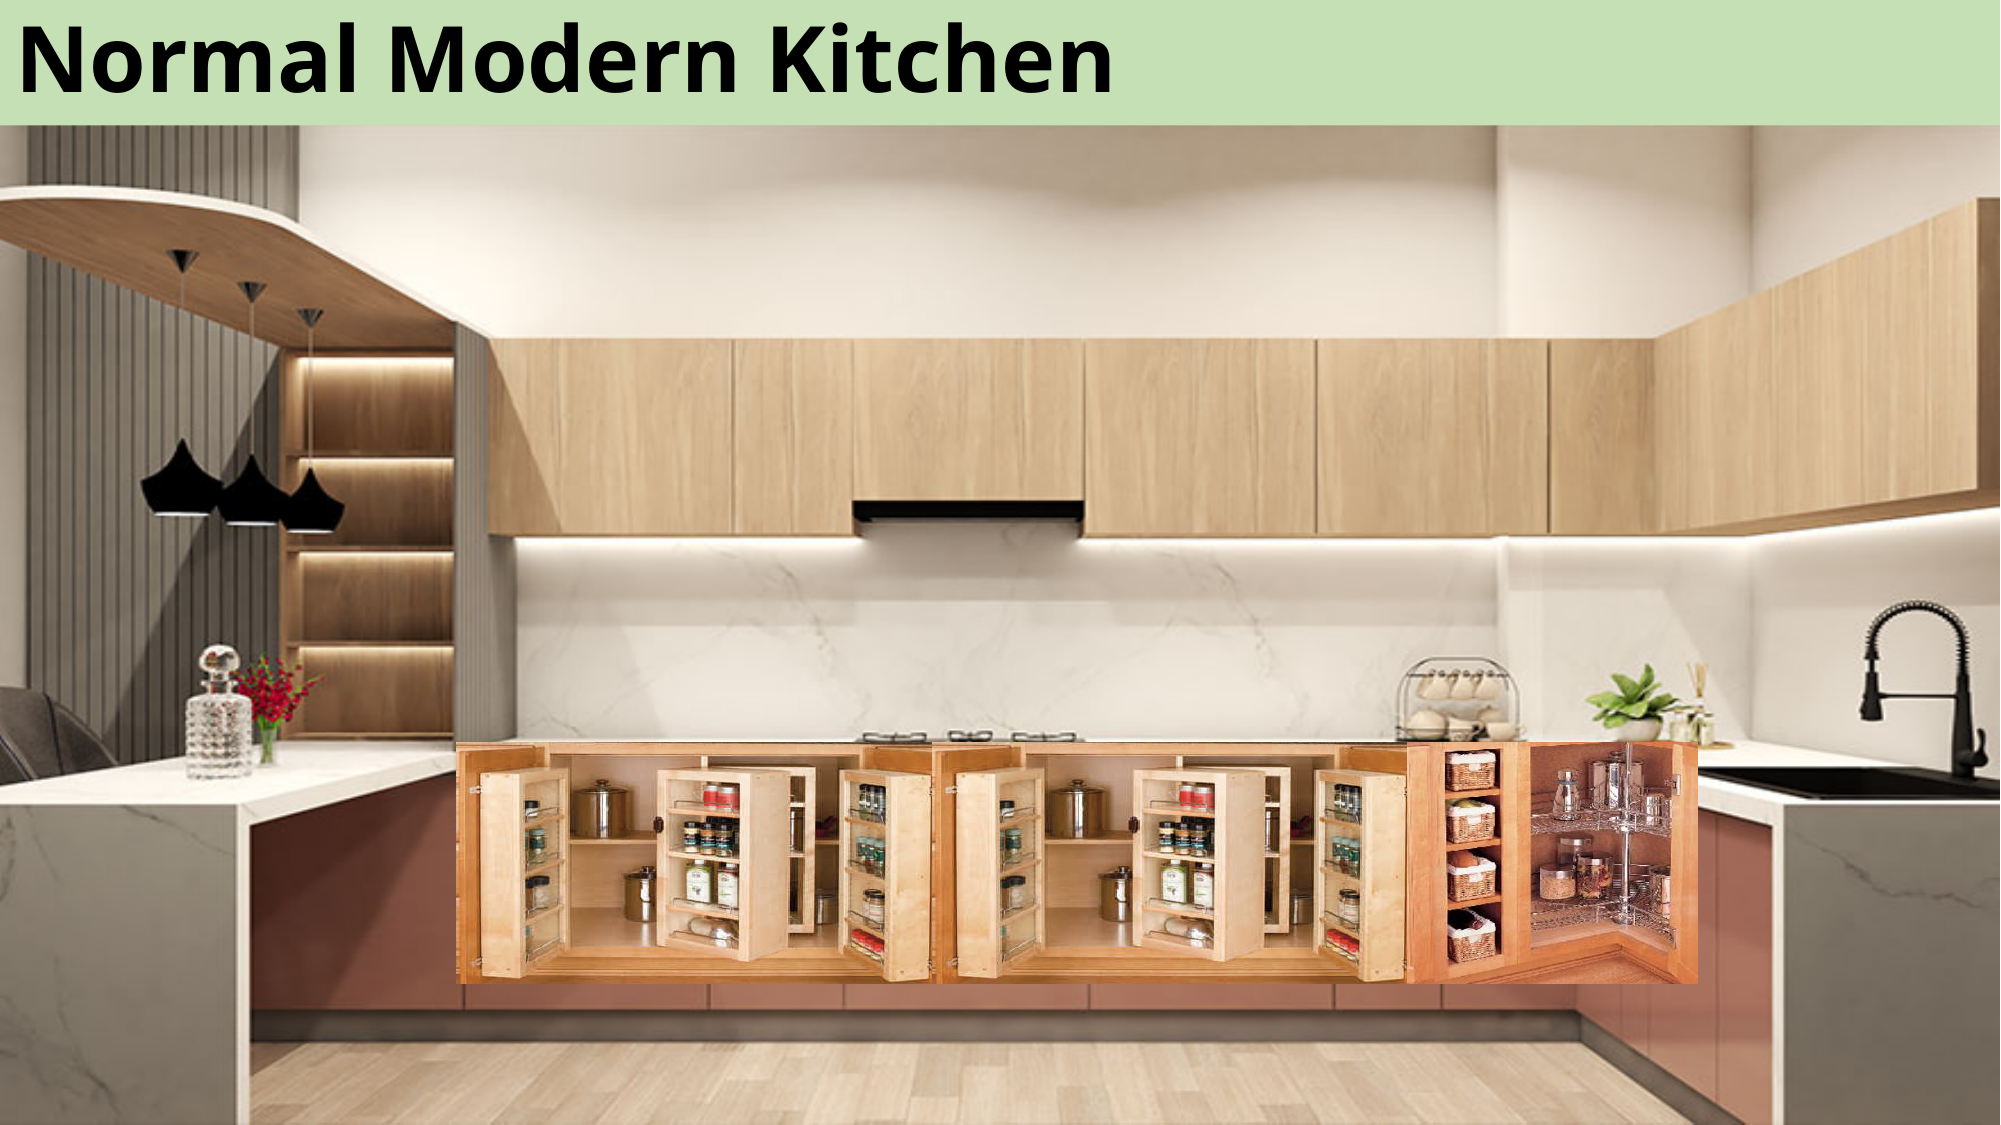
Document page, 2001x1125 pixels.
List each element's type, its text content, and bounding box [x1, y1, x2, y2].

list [0, 124, 2000, 1125]
picture [456, 742, 1698, 984]
title Normal Modern Kitchen [0, 0, 2000, 124]
